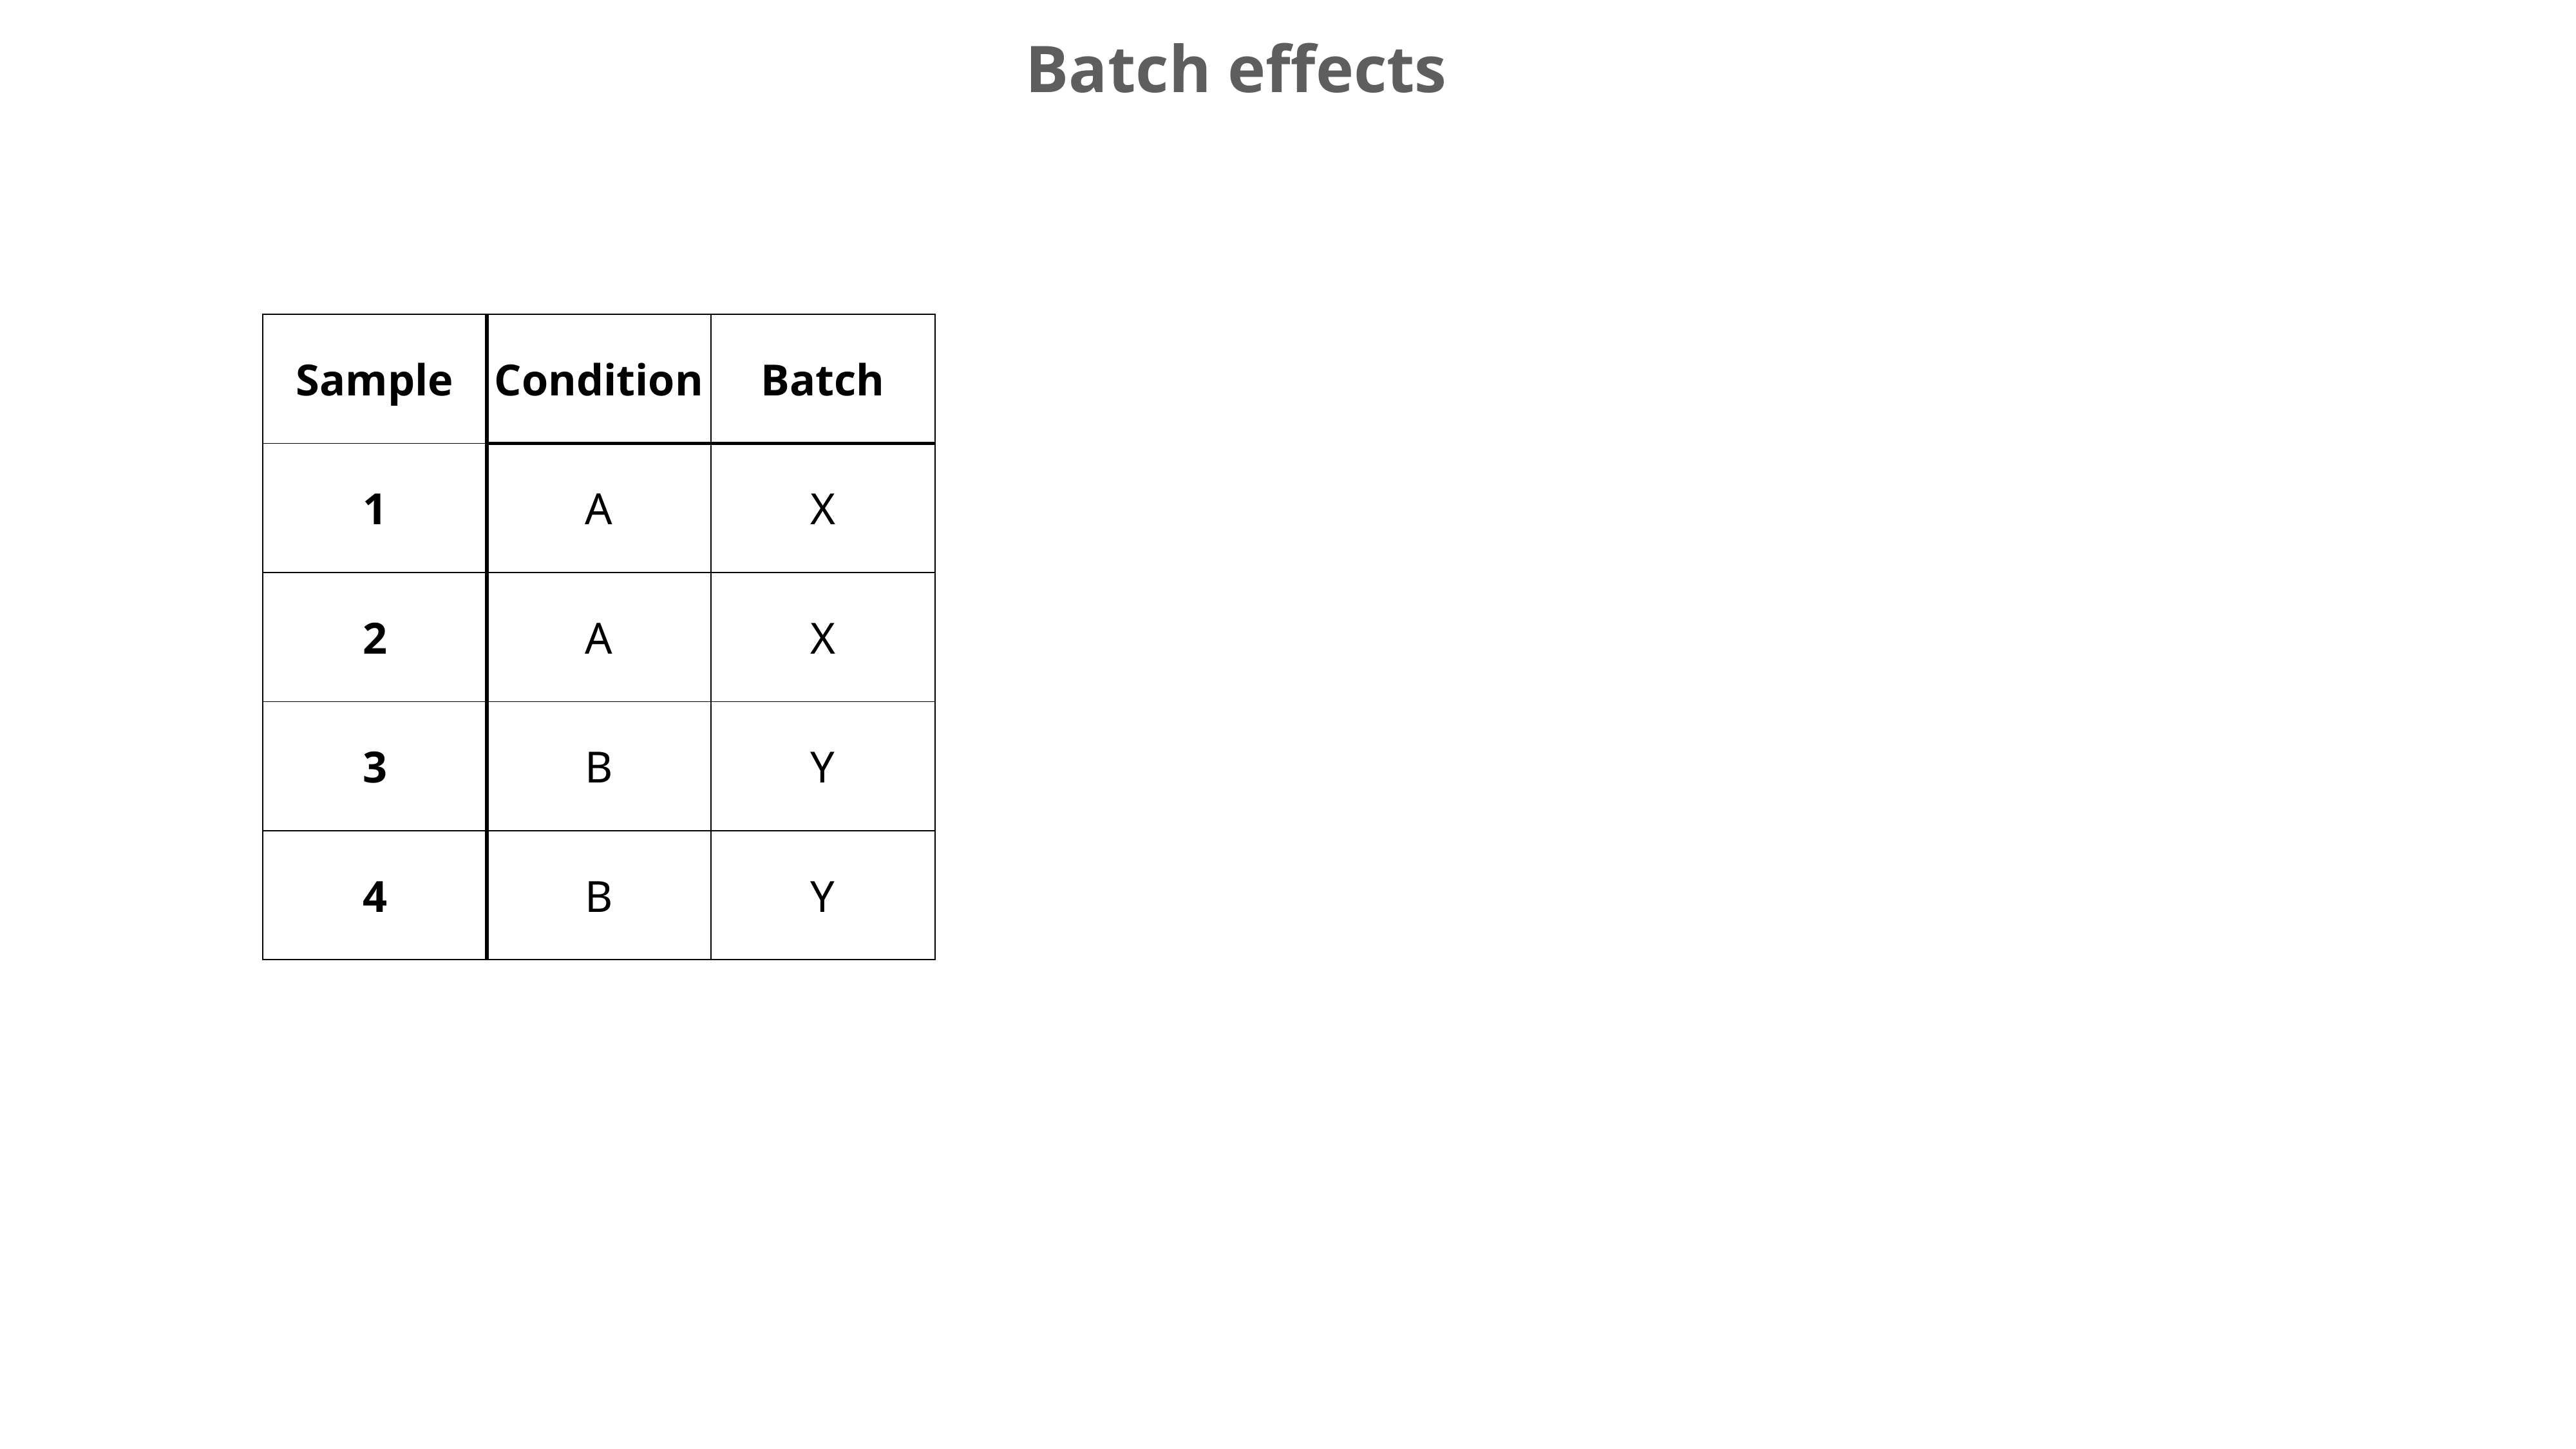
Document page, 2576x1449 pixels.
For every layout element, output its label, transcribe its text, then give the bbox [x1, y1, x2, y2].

table_header Batch [712, 315, 934, 442]
text_box Batch effects [1020, 23, 1453, 111]
table_cell A [489, 445, 710, 572]
table_cell 2 [263, 573, 485, 701]
table_cell 1 [263, 444, 485, 572]
table_cell B [489, 702, 710, 830]
table_cell Y [712, 702, 934, 830]
table_cell 3 [263, 702, 485, 830]
table_cell B [489, 831, 710, 959]
table_header Sample [263, 315, 485, 443]
table_header Condition [489, 315, 710, 442]
table_cell X [712, 445, 934, 572]
table_cell X [712, 573, 934, 701]
table_cell 4 [263, 831, 485, 959]
table_cell Y [712, 831, 934, 959]
table_cell A [489, 573, 710, 701]
